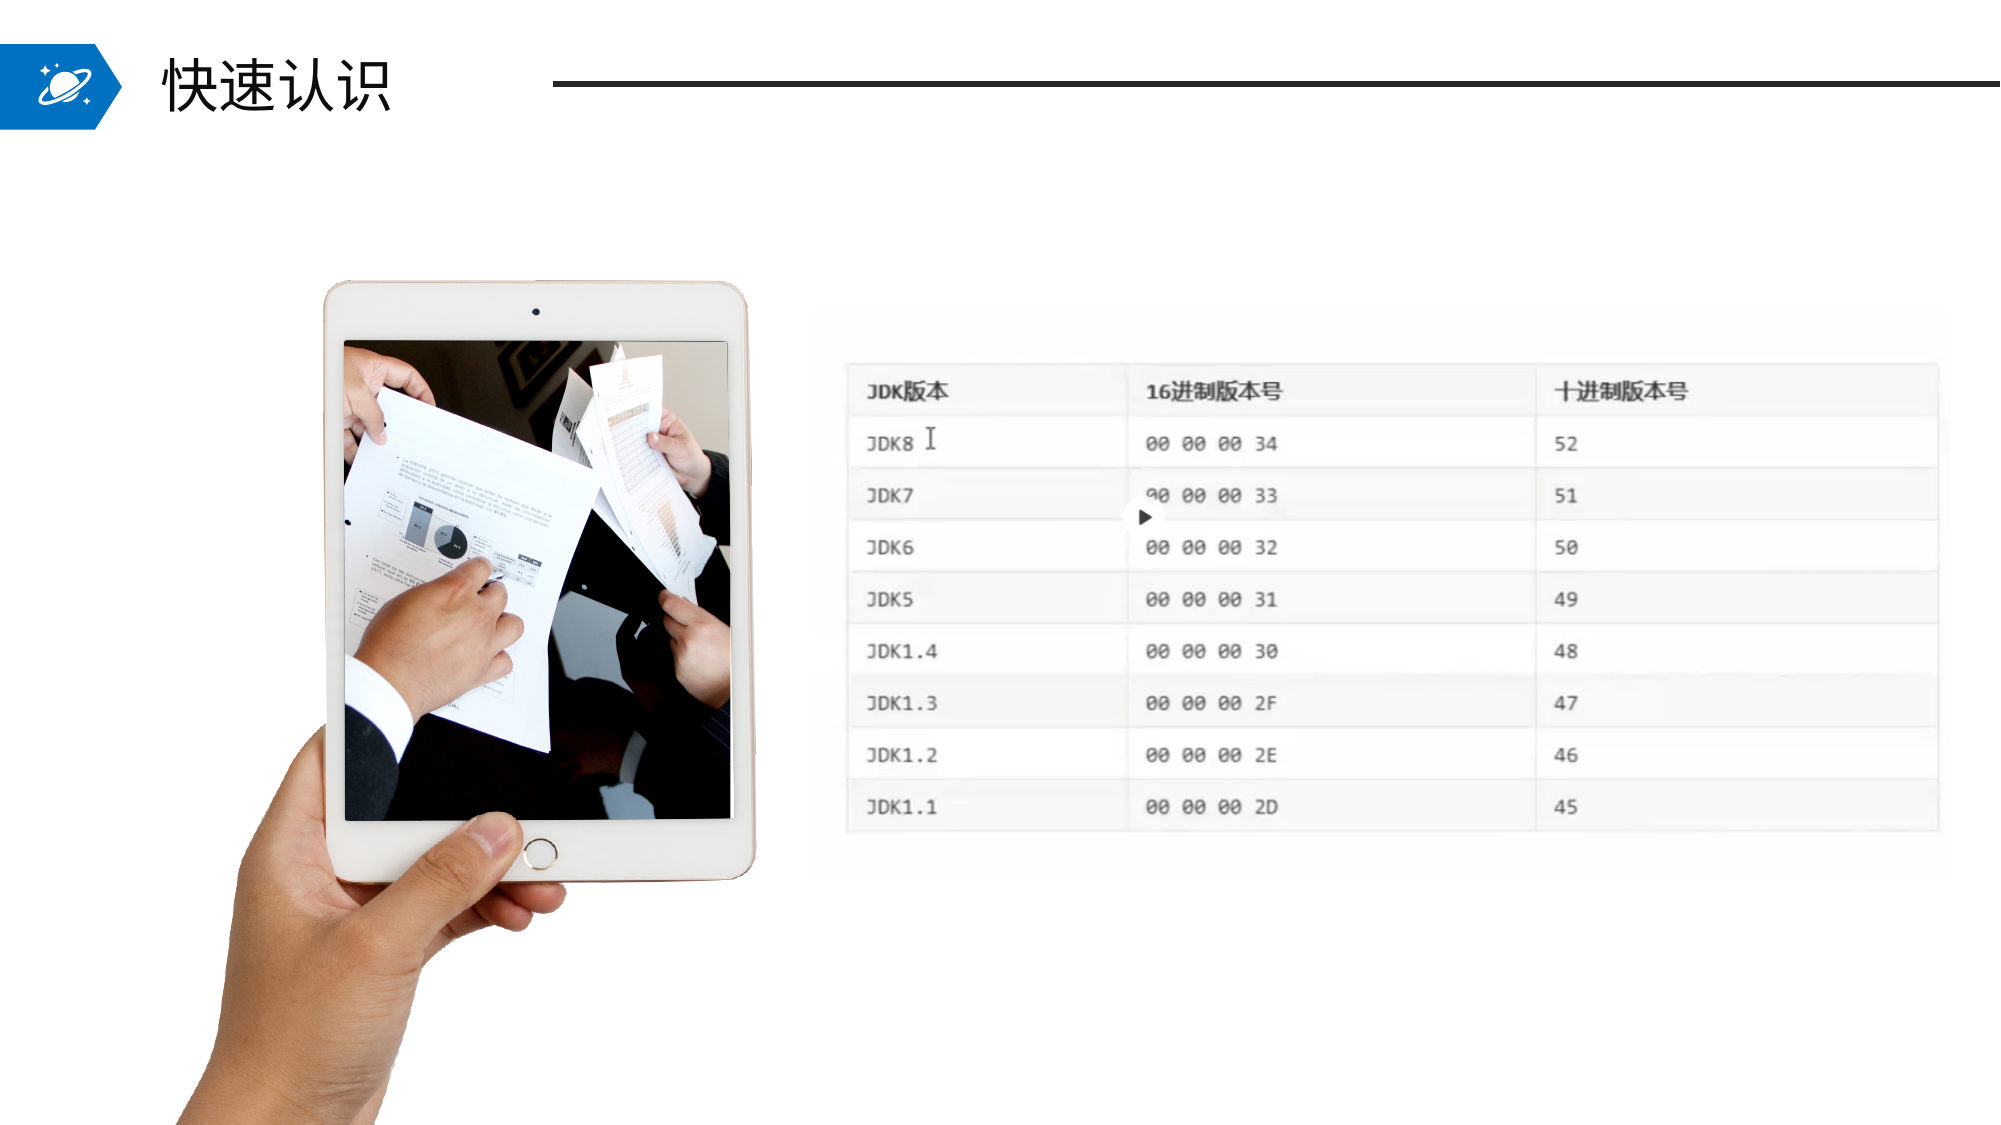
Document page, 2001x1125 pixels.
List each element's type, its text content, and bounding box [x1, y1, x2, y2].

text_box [17, 200, 822, 1125]
text_box [0, 43, 124, 131]
text_box 快速认识 [145, 41, 409, 127]
text_box [552, 80, 2000, 88]
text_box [37, 62, 93, 105]
picture [810, 310, 1950, 875]
